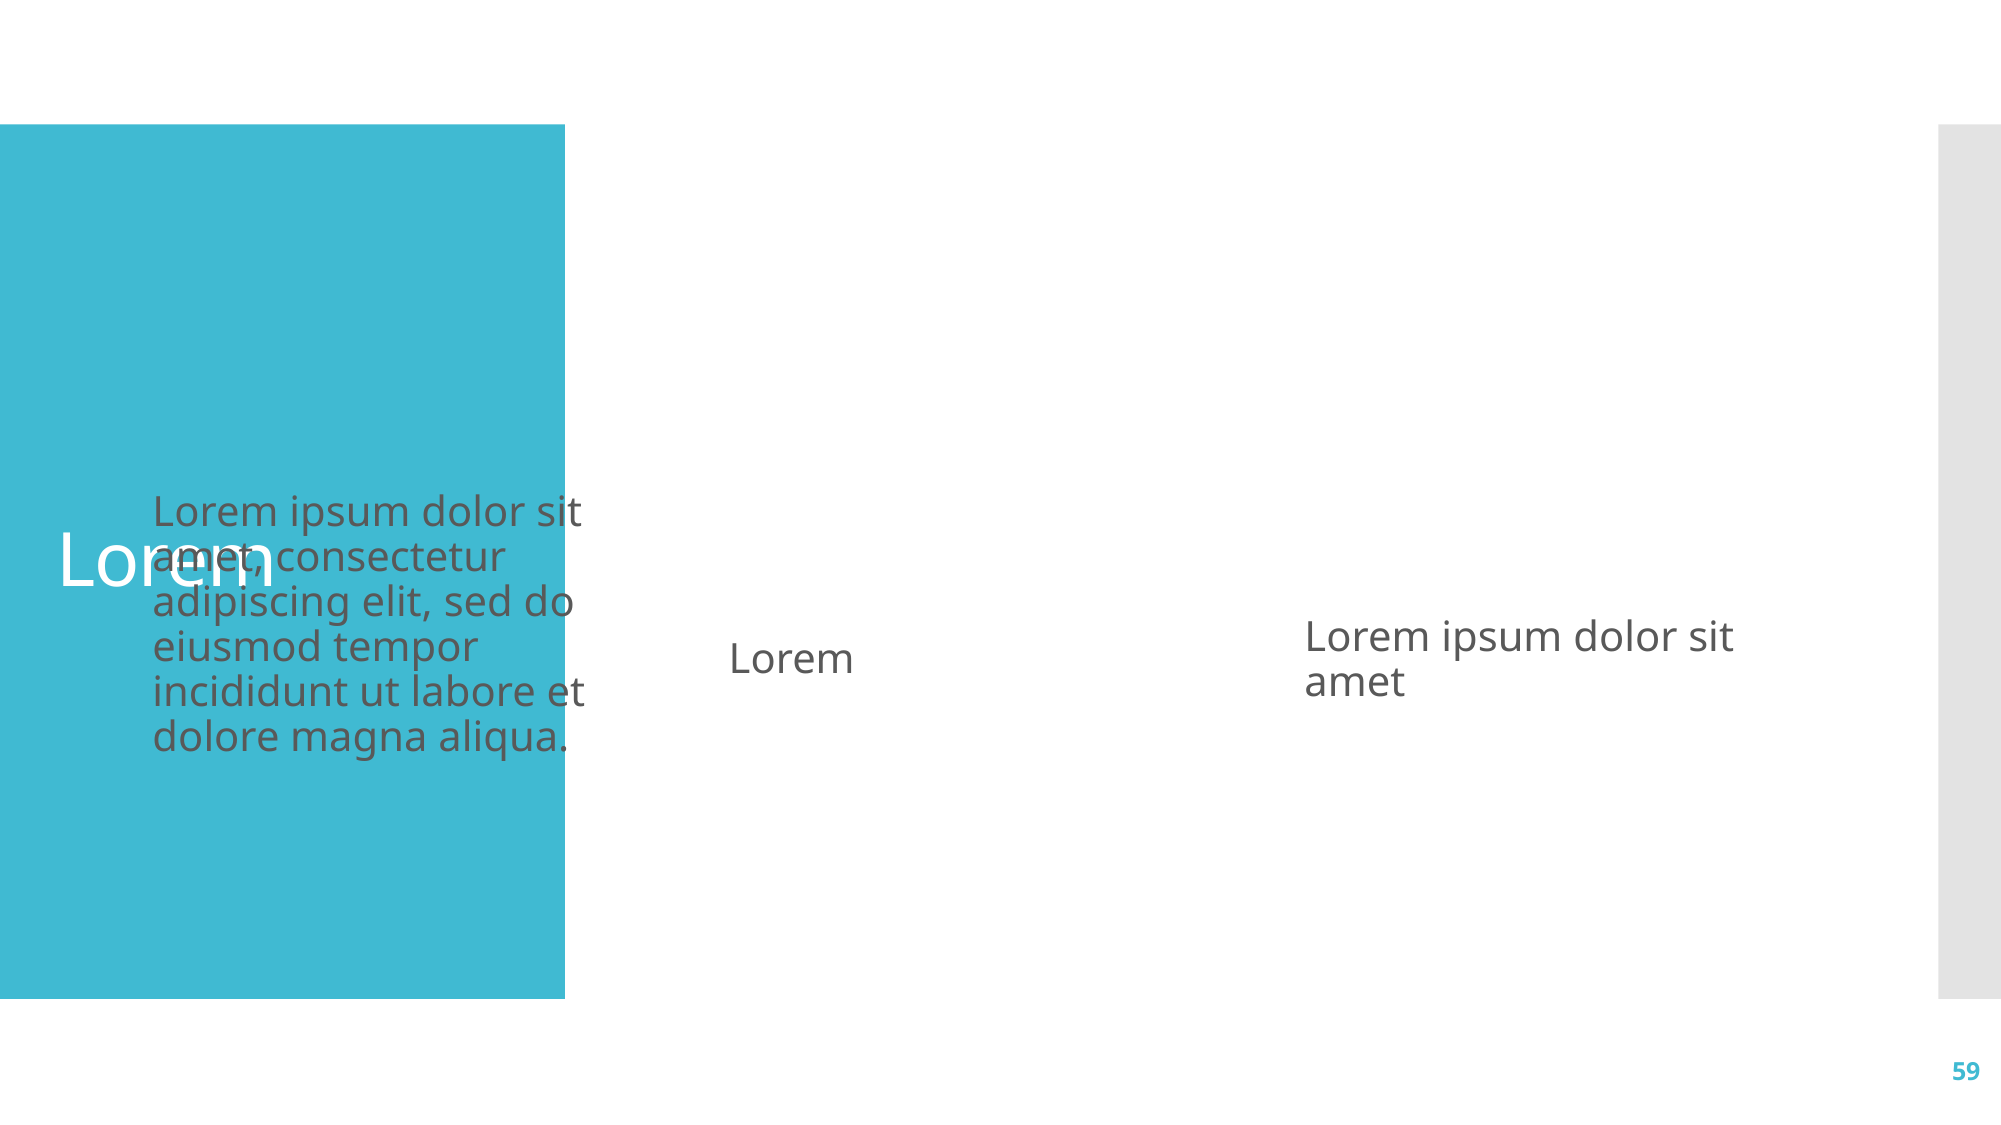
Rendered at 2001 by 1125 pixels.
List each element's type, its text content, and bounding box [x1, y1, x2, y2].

list Lorem ipsum dolor sit amet [1289, 303, 1793, 1017]
list Lorem ipsum dolor sit amet, consectetur adipiscing elit, sed do eiusmod tempor incididunt ut labore et dolore magna aliqua. [137, 303, 641, 1017]
title Lorem [41, 184, 525, 940]
slide_number 59 [1744, 1042, 1996, 1103]
list Lorem [713, 303, 1217, 1017]
